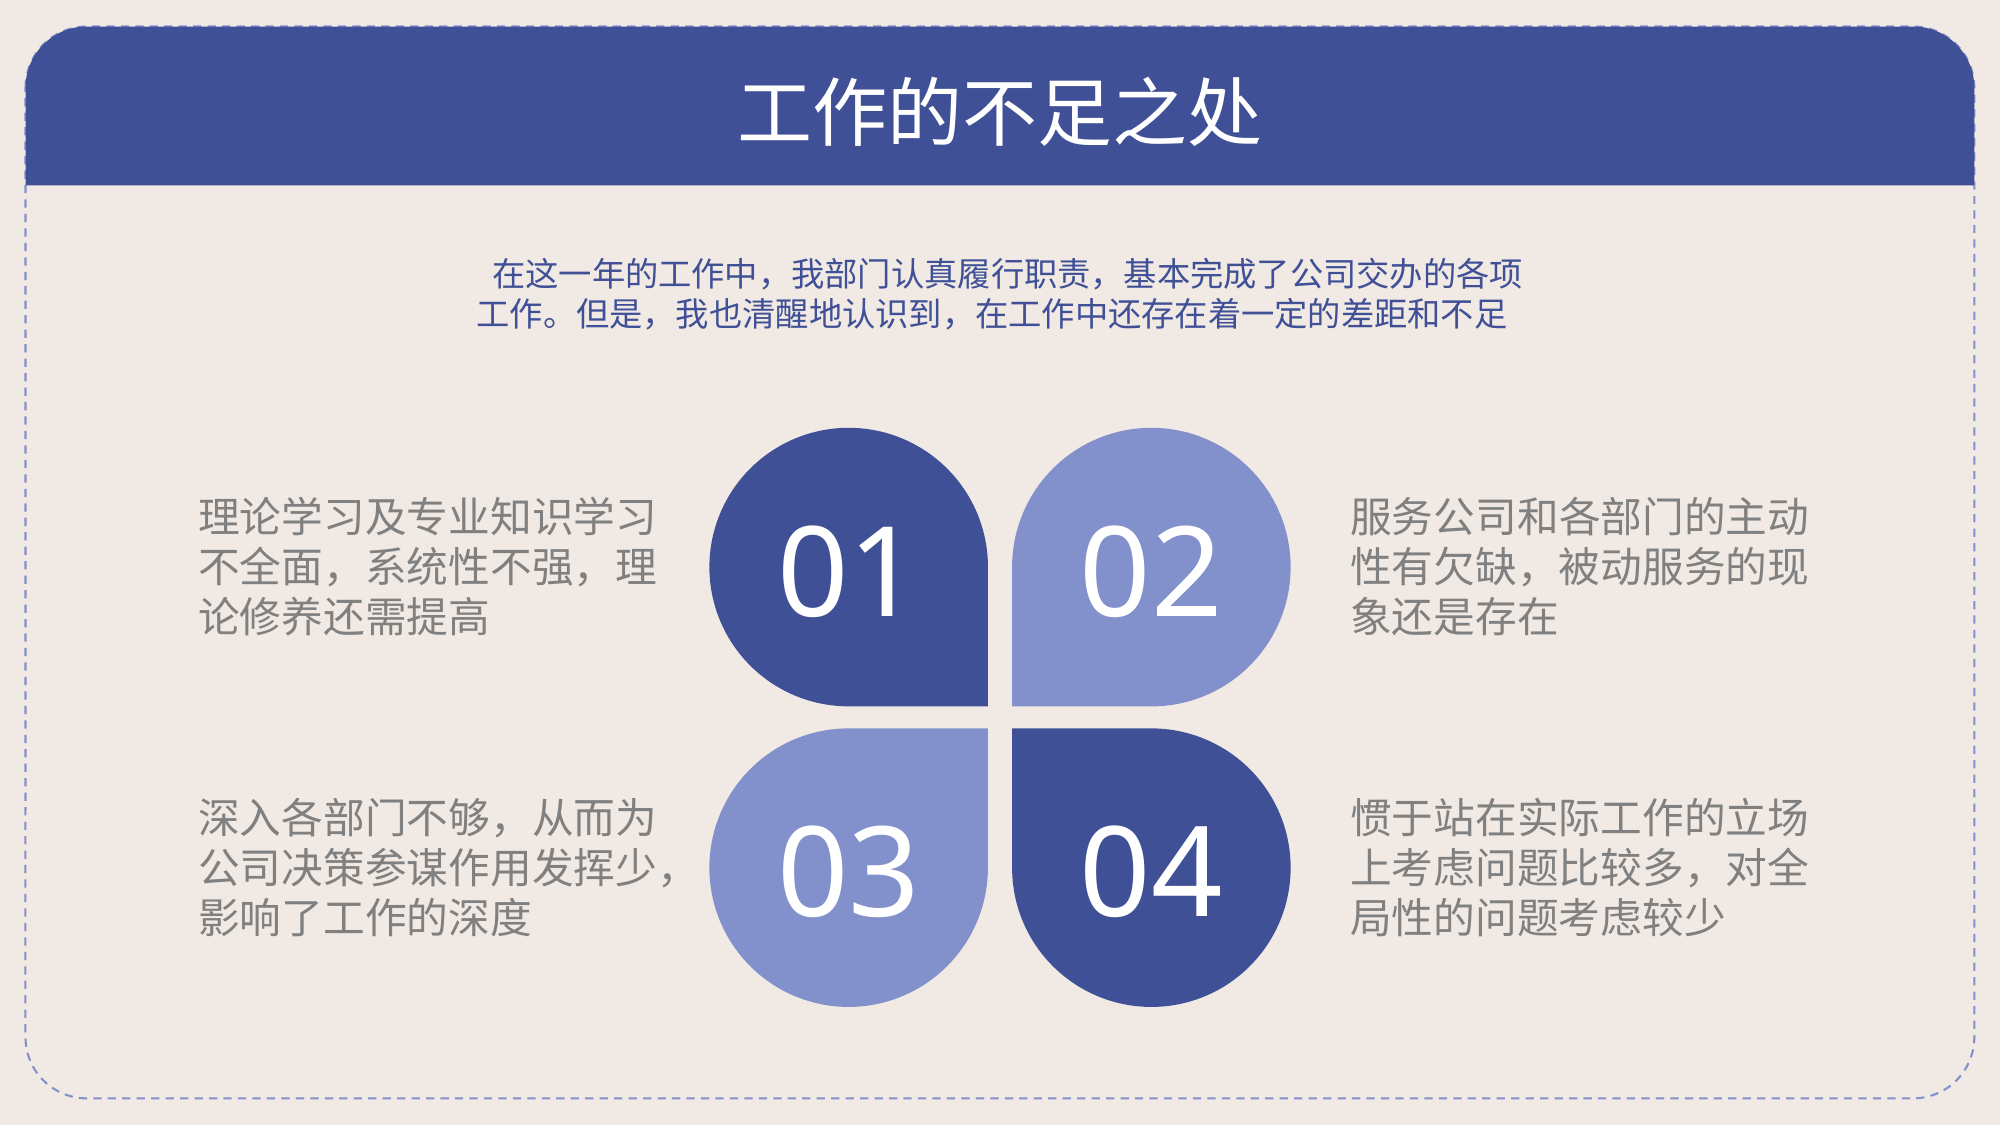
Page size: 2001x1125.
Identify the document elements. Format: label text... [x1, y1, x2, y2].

text_box [708, 426, 990, 708]
text_box 03 [774, 791, 923, 942]
title 工作的不足之处 [318, 59, 1682, 173]
text_box 理论学习及专业知识学习不全面，系统性不强，理论修养还需提高 [183, 483, 698, 649]
text_box 惯于站在实际工作的立场上考虑问题比较多，对全局性的问题考虑较少 [1335, 784, 1850, 950]
text_box [1011, 727, 1292, 1008]
text_box 服务公司和各部门的主动性有欠缺，被动服务的现象还是存在 [1335, 483, 1850, 649]
text_box 02 [1077, 491, 1225, 642]
text_box 深入各部门不够，从而为公司决策参谋作用发挥少，影响了工作的深度 [183, 784, 698, 950]
text_box 01 [774, 491, 923, 642]
text_box 在这一年的工作中，我部门认真履行职责，基本完成了公司交办的各项工作。但是，我也清醒地认识到，在工作中还存在着一定的差距和不足 [461, 246, 1538, 341]
text_box [1011, 426, 1292, 708]
text_box [708, 727, 989, 1008]
text_box 04 [1077, 791, 1225, 942]
